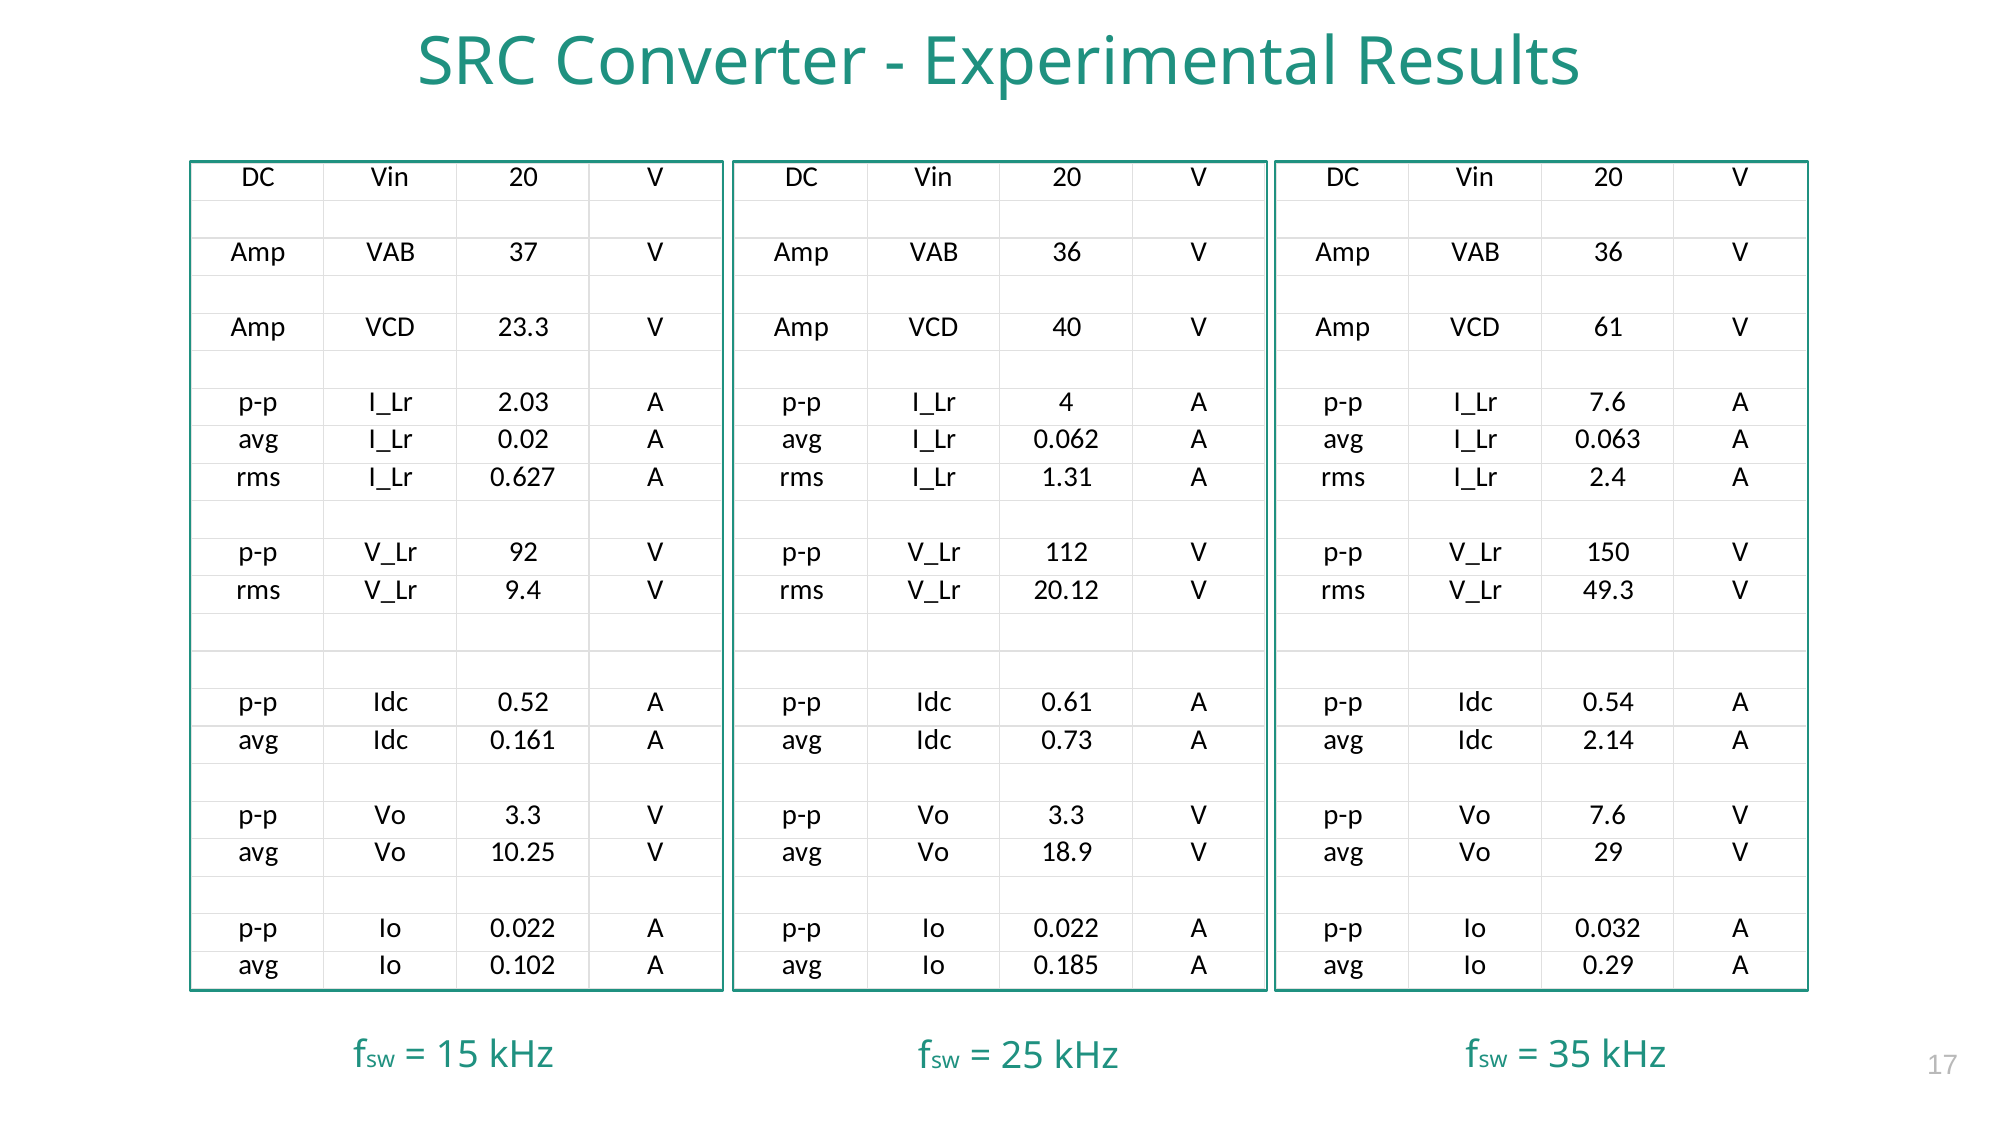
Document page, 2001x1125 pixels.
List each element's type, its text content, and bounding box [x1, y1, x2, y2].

picture [734, 162, 1266, 990]
text_box fsw = 25 kHz [903, 1023, 1147, 1084]
picture [190, 162, 723, 990]
picture [1275, 162, 1808, 990]
text_box fsw = 35 kHz [1450, 1022, 1695, 1083]
slide_number 17 [1853, 1019, 1974, 1106]
title SRC Converter - Experimental Results [68, 3, 1932, 114]
text_box fsw = 15 kHz [338, 1022, 582, 1083]
